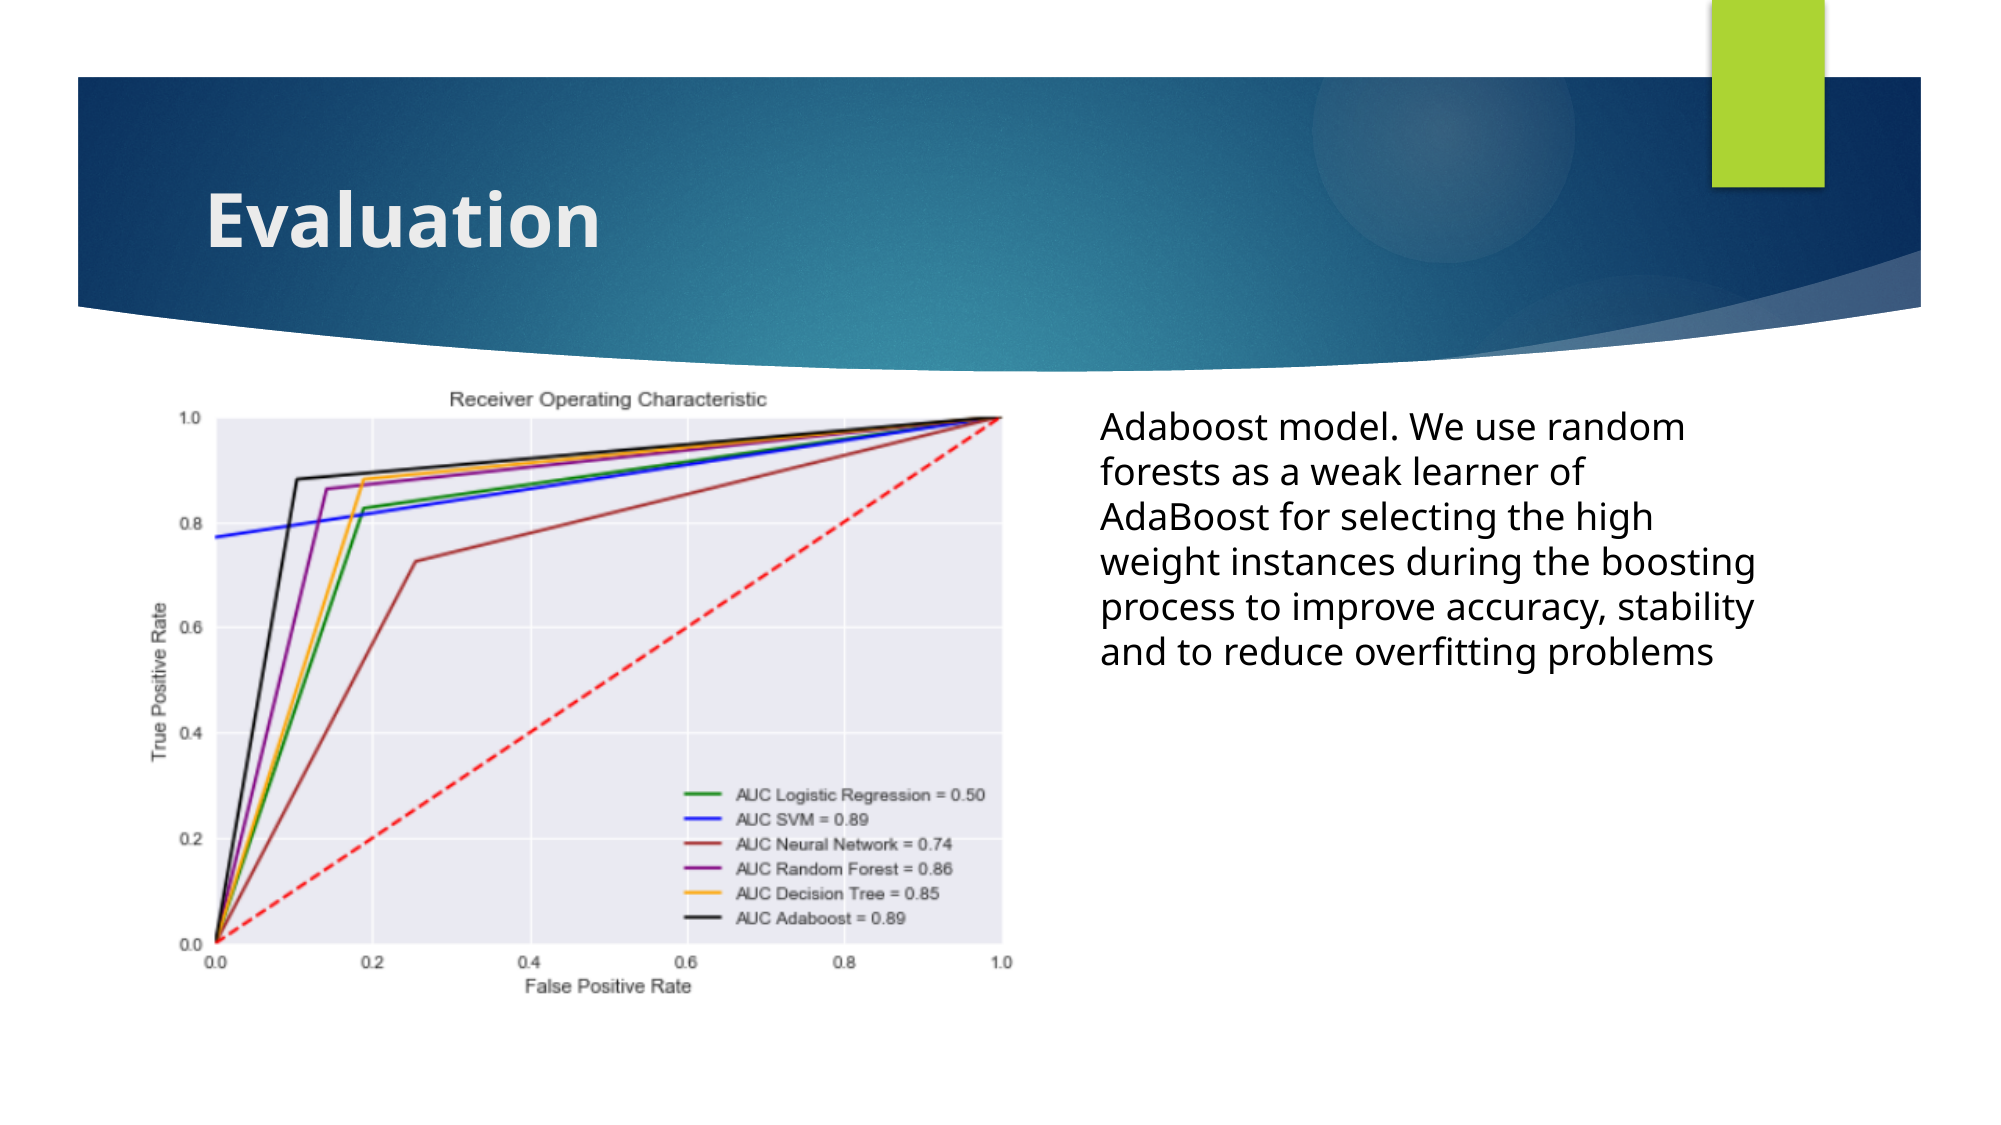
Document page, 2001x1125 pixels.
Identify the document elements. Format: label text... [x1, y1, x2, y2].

title Evaluation [189, 159, 1627, 276]
picture [146, 380, 1027, 1006]
text_box Adaboost model. We use random forests as a weak learner of AdaBoost for selecting the high weight instances during the boosting process to improve accuracy, stability and to reduce overfitting problems [1085, 395, 1779, 681]
